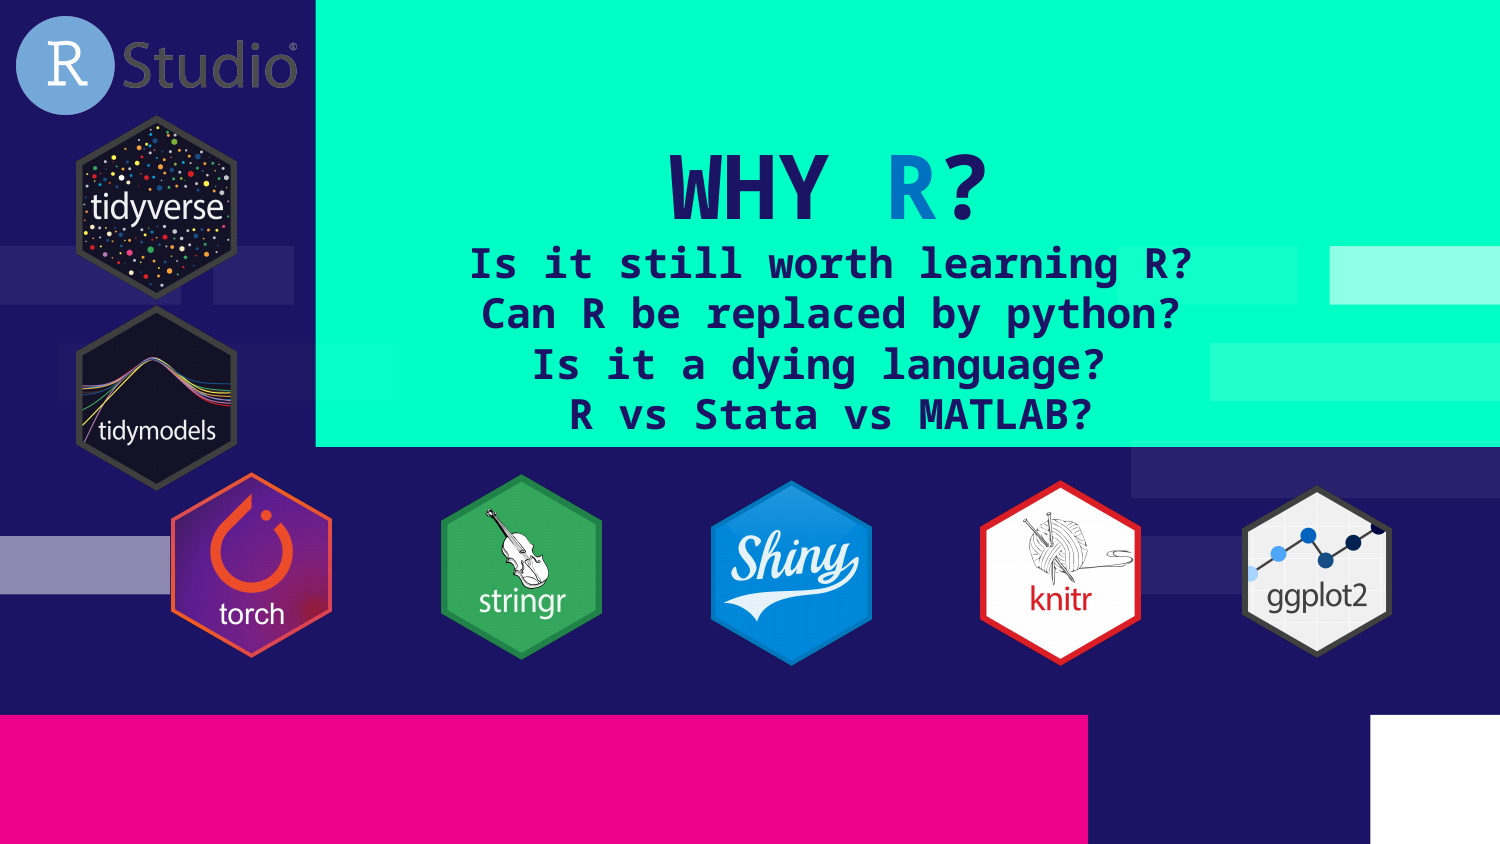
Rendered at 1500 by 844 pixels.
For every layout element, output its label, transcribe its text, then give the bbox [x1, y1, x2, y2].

title WHY R? Is it still worth learning R? Can R be replaced by python? Is it a dying language? R vs Stata vs MATLAB? [280, 114, 1382, 225]
picture [980, 480, 1142, 666]
picture [441, 474, 602, 660]
picture [16, 16, 297, 300]
picture [1241, 485, 1392, 658]
picture [710, 480, 872, 666]
picture [76, 305, 332, 658]
